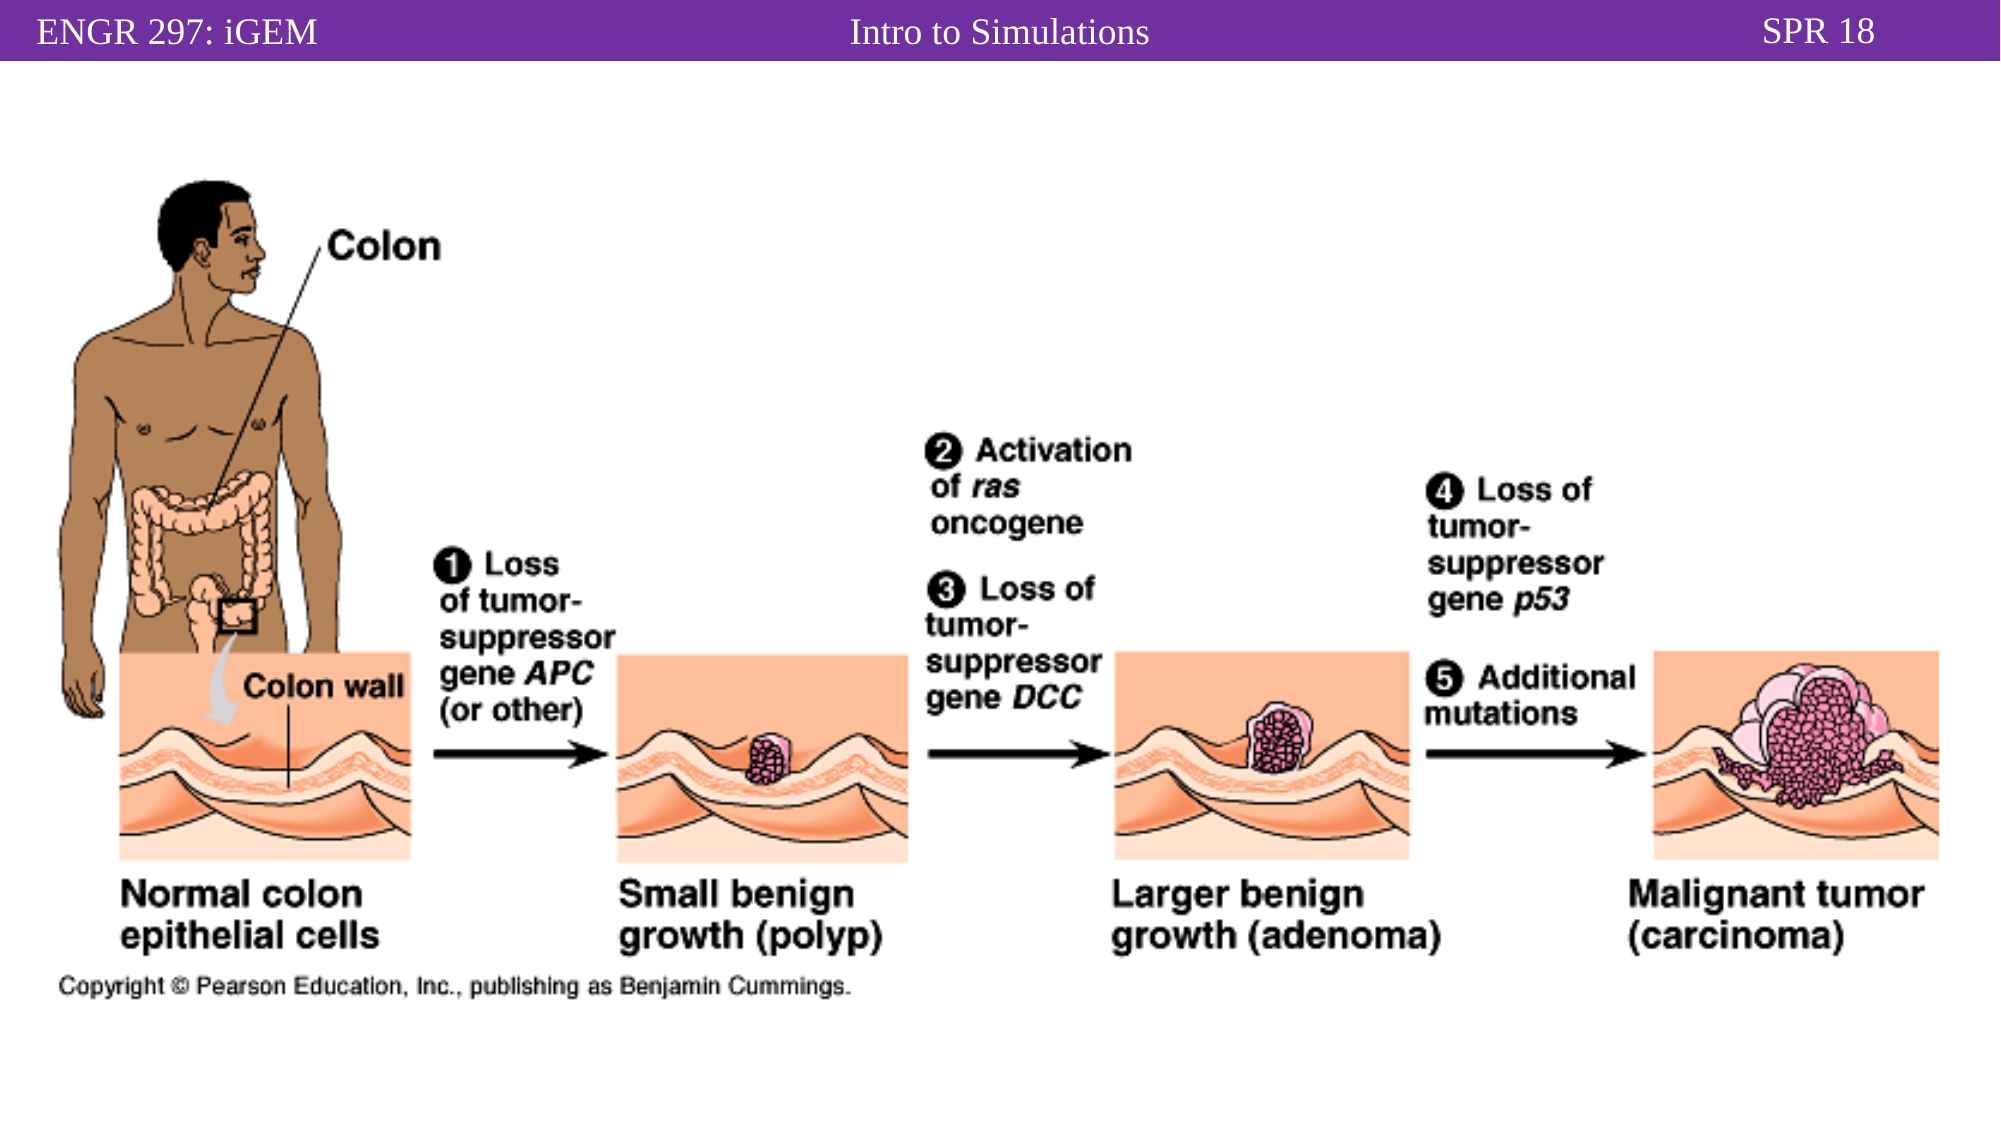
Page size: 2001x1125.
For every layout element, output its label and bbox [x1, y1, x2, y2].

picture [41, 160, 1959, 1014]
